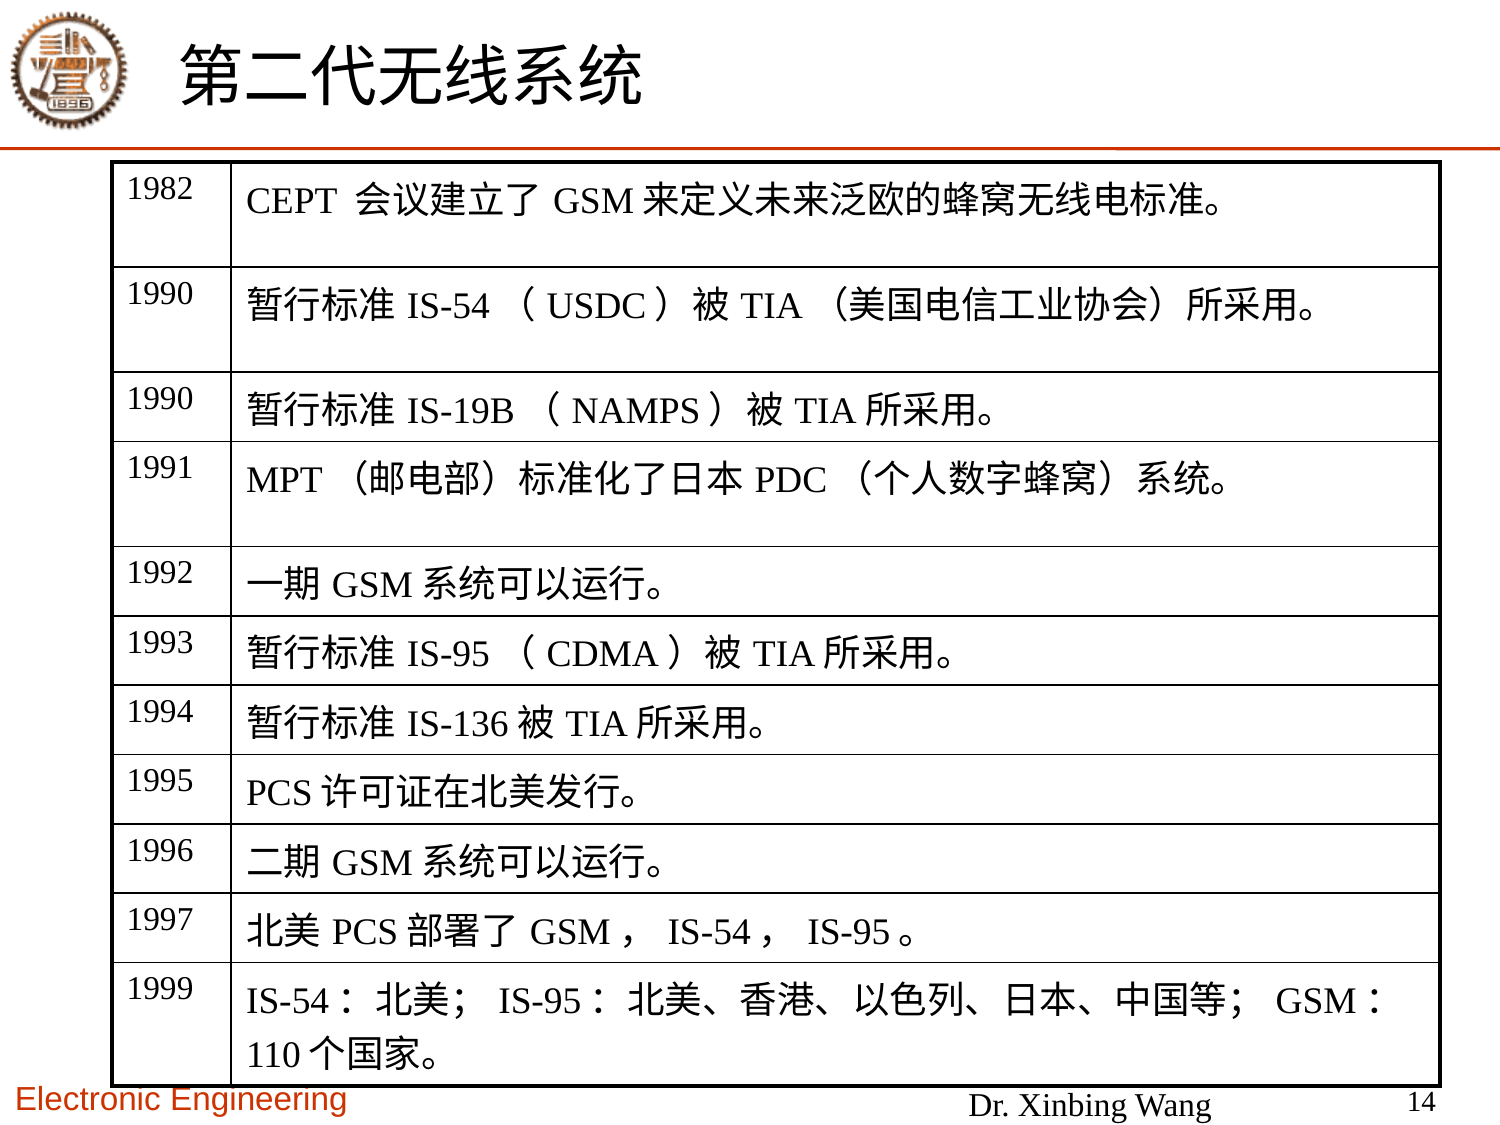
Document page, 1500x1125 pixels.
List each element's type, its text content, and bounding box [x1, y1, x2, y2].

table_cell PCS许可证在北美发行。 [232, 755, 1438, 823]
table_cell 一期GSM系统可以运行。 [232, 547, 1438, 615]
table_cell 1993 [114, 617, 230, 684]
table_cell IS-54：北美；IS-95：北美、香港、以色列、日本、中国等；GSM：110个国家。 [232, 963, 1438, 1084]
table_cell 1999 [114, 963, 230, 1084]
table_cell 暂行标准IS-54（USDC）被TIA（美国电信工业协会）所采用。 [232, 268, 1438, 371]
table_cell 1995 [114, 755, 230, 823]
table_cell 暂行标准IS-136被TIA所采用。 [232, 686, 1438, 754]
table_cell 1996 [114, 825, 230, 892]
slide_number 14 [1326, 1080, 1452, 1119]
table_cell 1997 [114, 894, 230, 962]
table_cell 北美PCS部署了GSM，IS-54，IS-95。 [232, 894, 1438, 962]
table_cell 1990 [114, 373, 230, 441]
footer Dr. Xinbing Wang [907, 1088, 1273, 1123]
picture [3, 7, 136, 141]
table_cell 暂行标准IS-95（CDMA）被TIA所采用。 [232, 617, 1438, 684]
table_header 1982 [114, 164, 230, 266]
table_cell 二期GSM系统可以运行。 [232, 825, 1438, 892]
table_cell 1992 [114, 547, 230, 615]
table_cell 1994 [114, 686, 230, 754]
table_header CEPT 会议建立了GSM来定义未来泛欧的蜂窝无线电标准。 [232, 164, 1438, 266]
table_cell 暂行标准IS-19B（NAMPS）被TIA所采用。 [232, 373, 1438, 441]
table_cell 1991 [114, 442, 230, 546]
title 第二代无线系统 [161, 22, 1328, 125]
table_cell MPT（邮电部）标准化了日本PDC（个人数字蜂窝）系统。 [232, 442, 1438, 546]
table_cell 1990 [114, 268, 230, 371]
